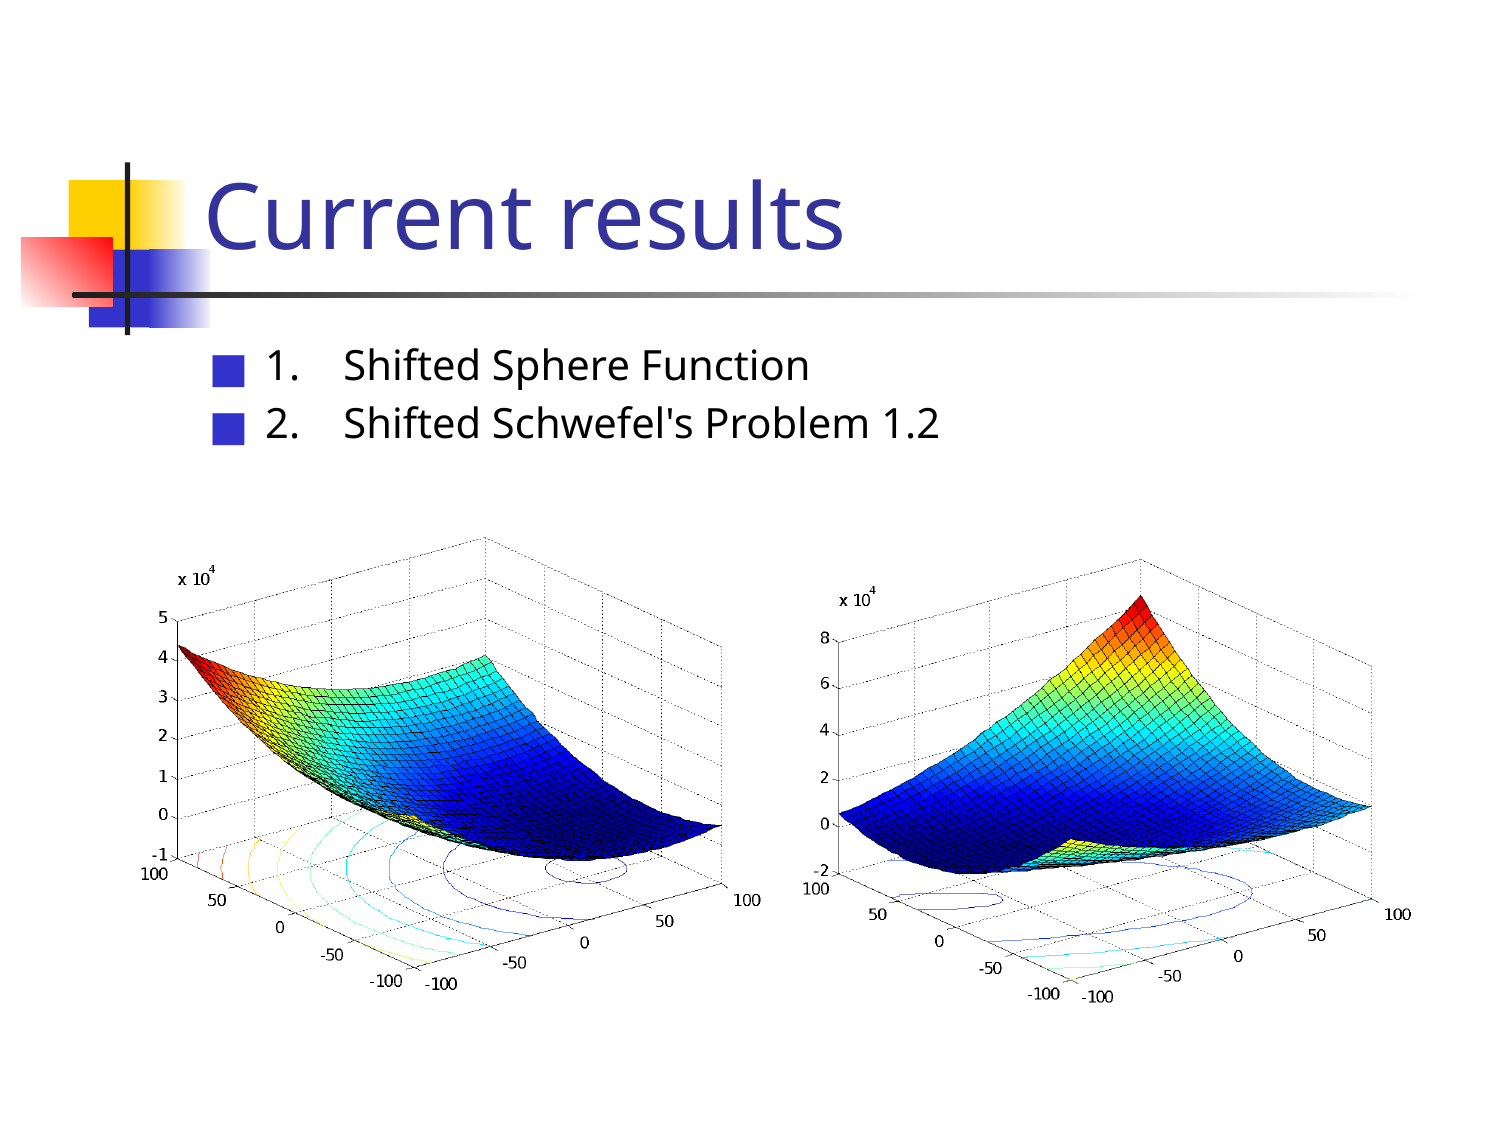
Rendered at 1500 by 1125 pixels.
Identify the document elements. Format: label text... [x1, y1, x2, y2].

title Current results [188, 35, 1468, 275]
picture [87, 499, 1438, 1038]
list 1. Shifted Sphere Function 2. Shifted Schwefel's Problem 1.2 [193, 331, 1469, 1006]
